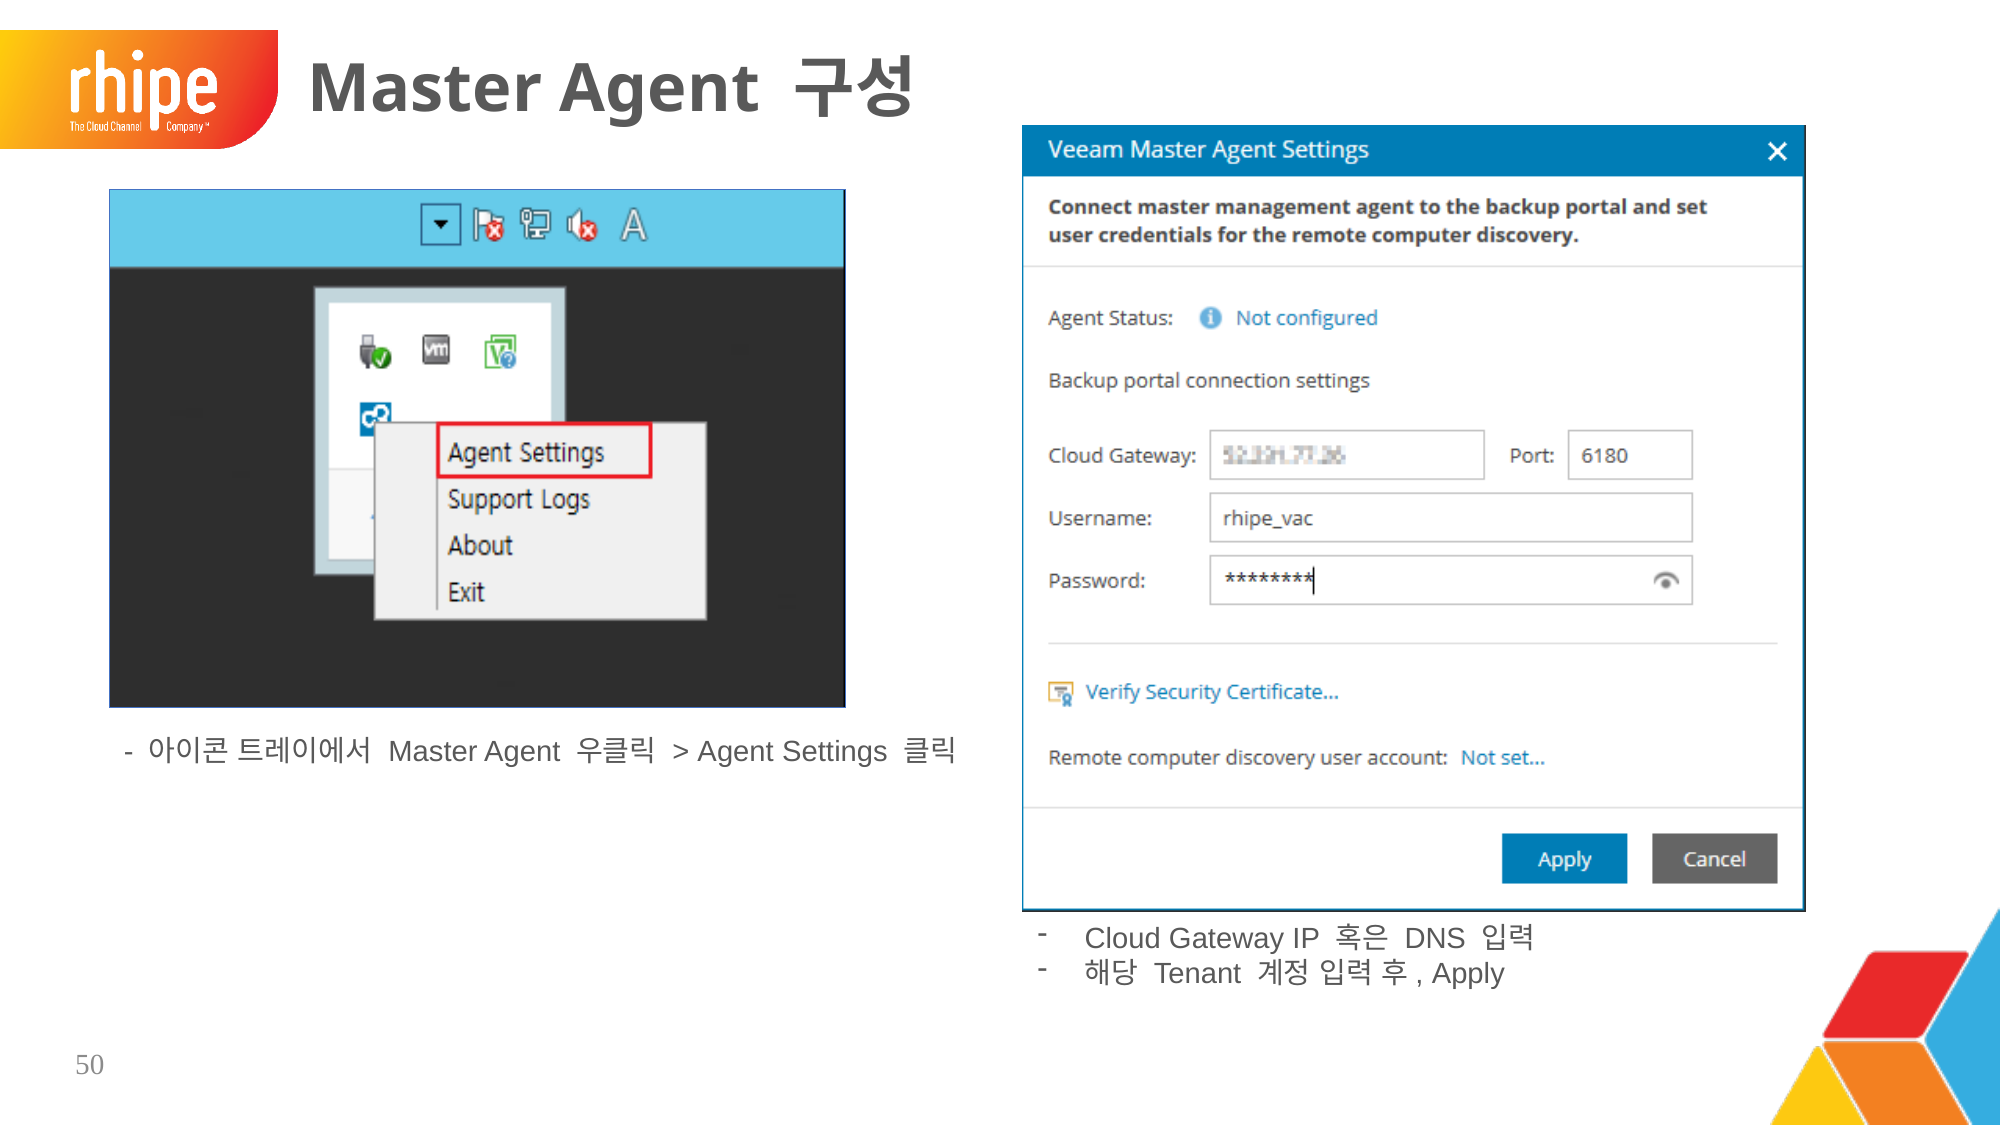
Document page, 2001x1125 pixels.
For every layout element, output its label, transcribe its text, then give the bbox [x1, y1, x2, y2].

text_box - 아이콘 트레이에서 Master Agent 우클릭 > Agent Settings 클릭 [109, 725, 1000, 775]
picture [0, 0, 2000, 1125]
slide_number 50 [25, 1033, 155, 1093]
text_box Cloud Gateway IP 혹은 DNS 입력 해당 Tenant 계정 입력 후, Apply [1022, 911, 1944, 997]
title Master Agent 구성 [292, 31, 1944, 150]
